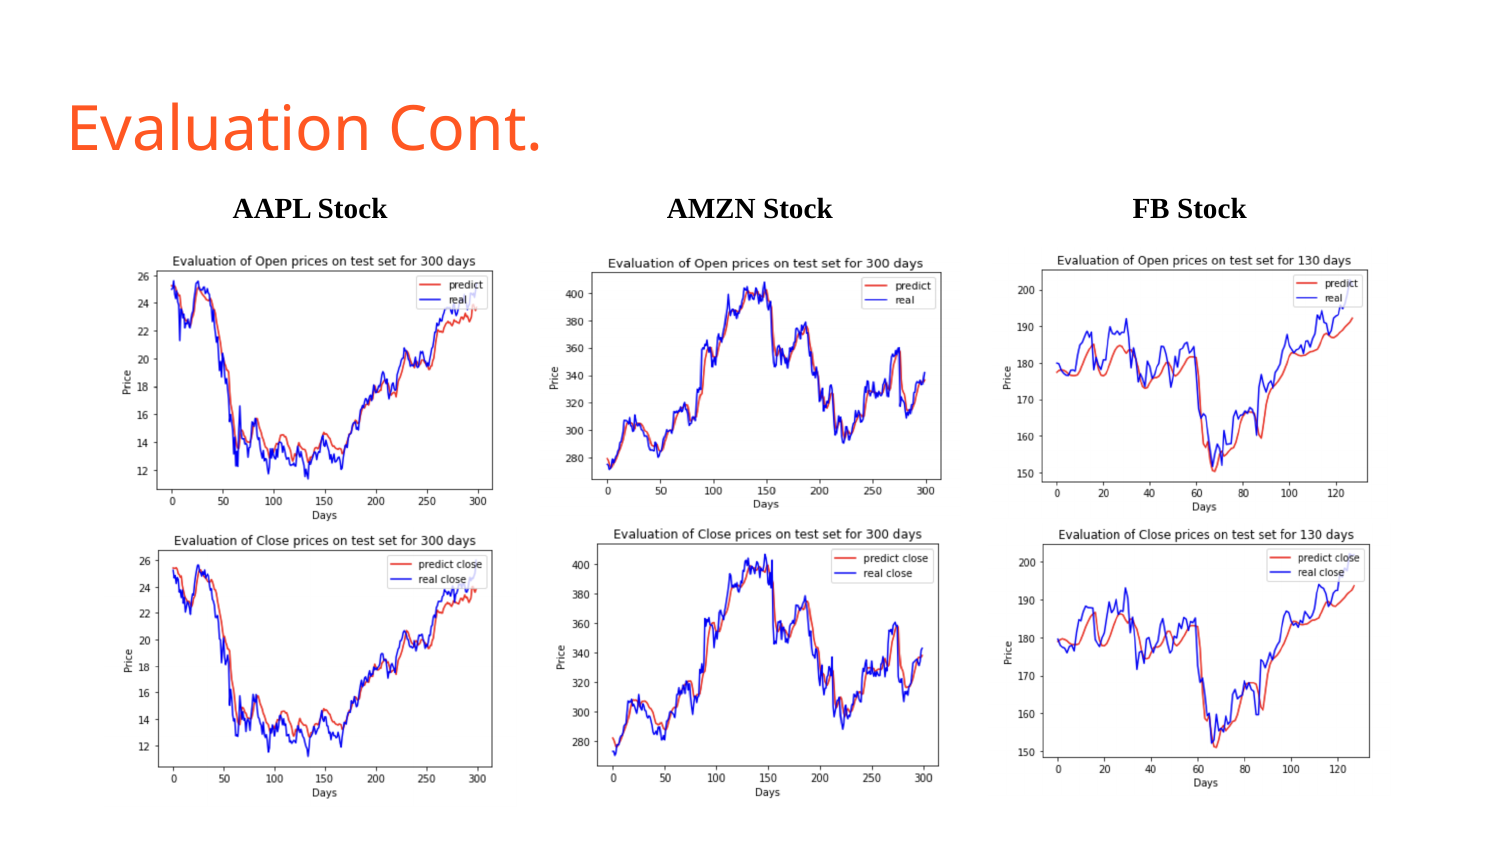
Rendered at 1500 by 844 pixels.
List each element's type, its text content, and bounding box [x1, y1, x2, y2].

title Evaluation Cont. [51, 72, 1449, 167]
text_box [988, 247, 1392, 796]
text_box FB Stock [1090, 166, 1289, 245]
text_box AMZN Stock [651, 166, 849, 248]
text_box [104, 247, 517, 808]
text_box AAPL Stock [211, 166, 409, 245]
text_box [539, 253, 961, 807]
